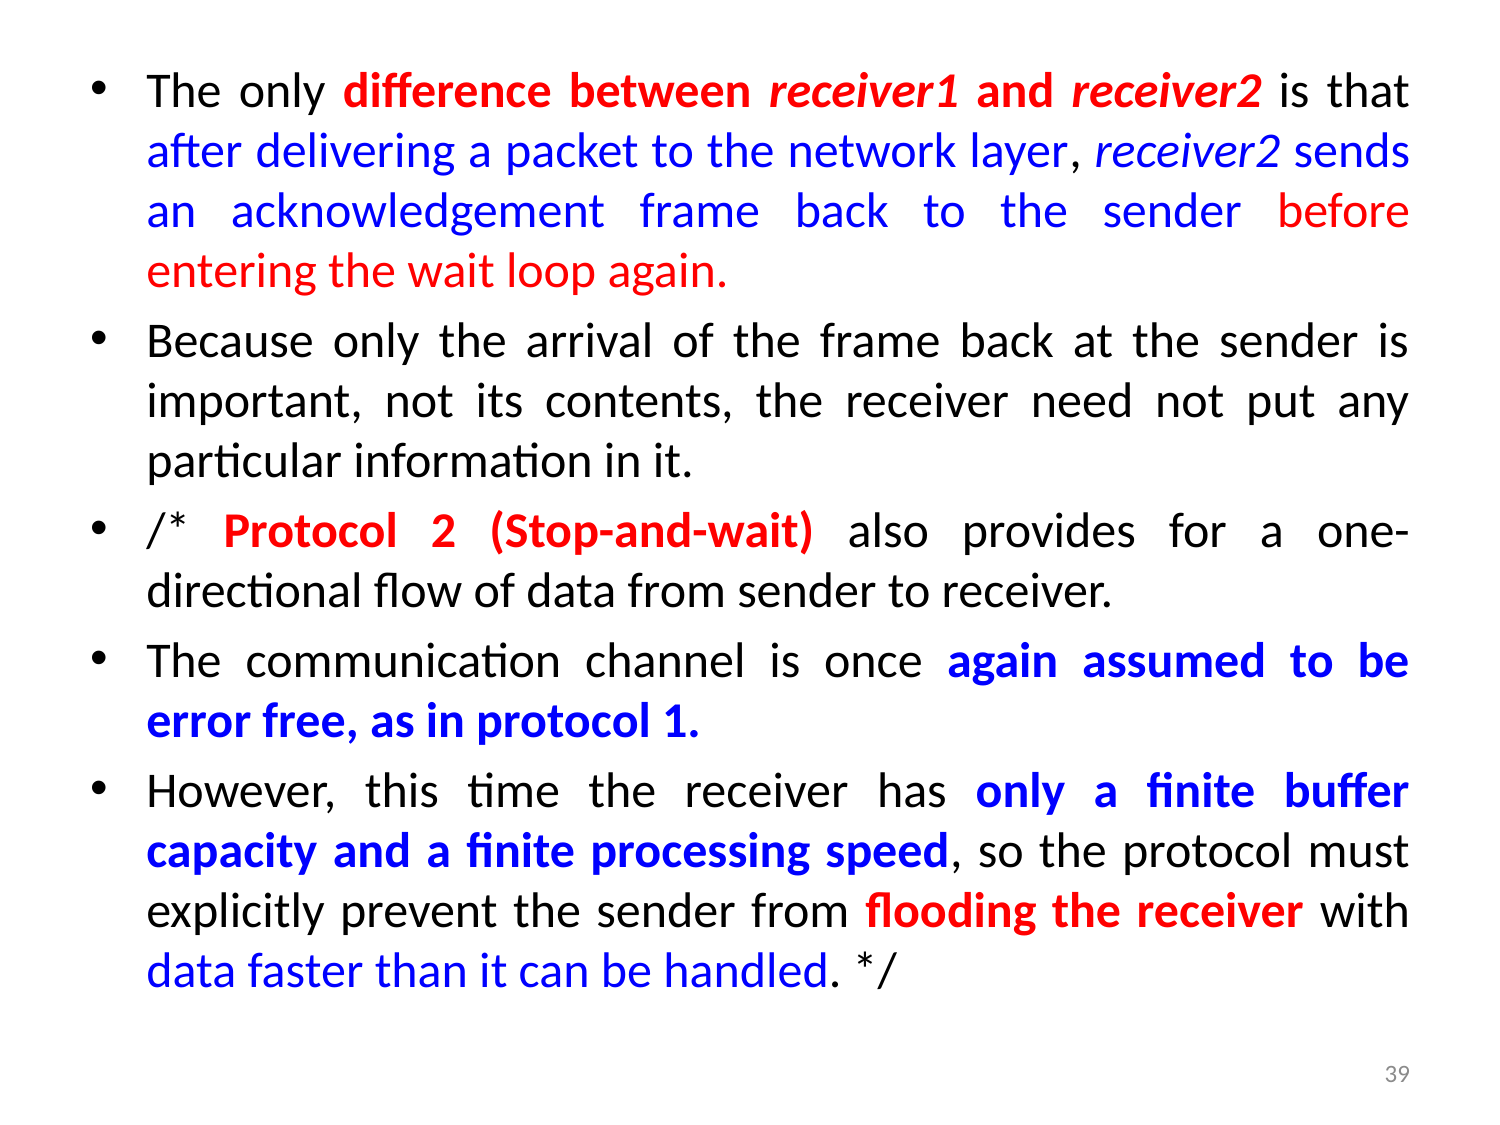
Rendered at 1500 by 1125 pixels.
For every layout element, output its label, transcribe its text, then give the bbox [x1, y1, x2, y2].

list The only difference between receiver1 and receiver2 is that after delivering a packet to the network layer, receiver2 sends an acknowledgement frame back to the sender before entering the wait loop again. Because only the arrival of the frame back at the sender is important, not its contents, the receiver need not put any particular information in it. /* Protocol 2 (Stop-and-wait) also provides for a one-directional flow of data from sender to receiver. The communication channel is once again assumed to be error free, as in protocol 1. However, this time the receiver has only a finite buffer capacity and a finite processing speed, so the protocol must explicitly prevent the sender from flooding the receiver with data faster than it can be handled. */ [75, 50, 1425, 1005]
slide_number 39 [1074, 1042, 1425, 1103]
